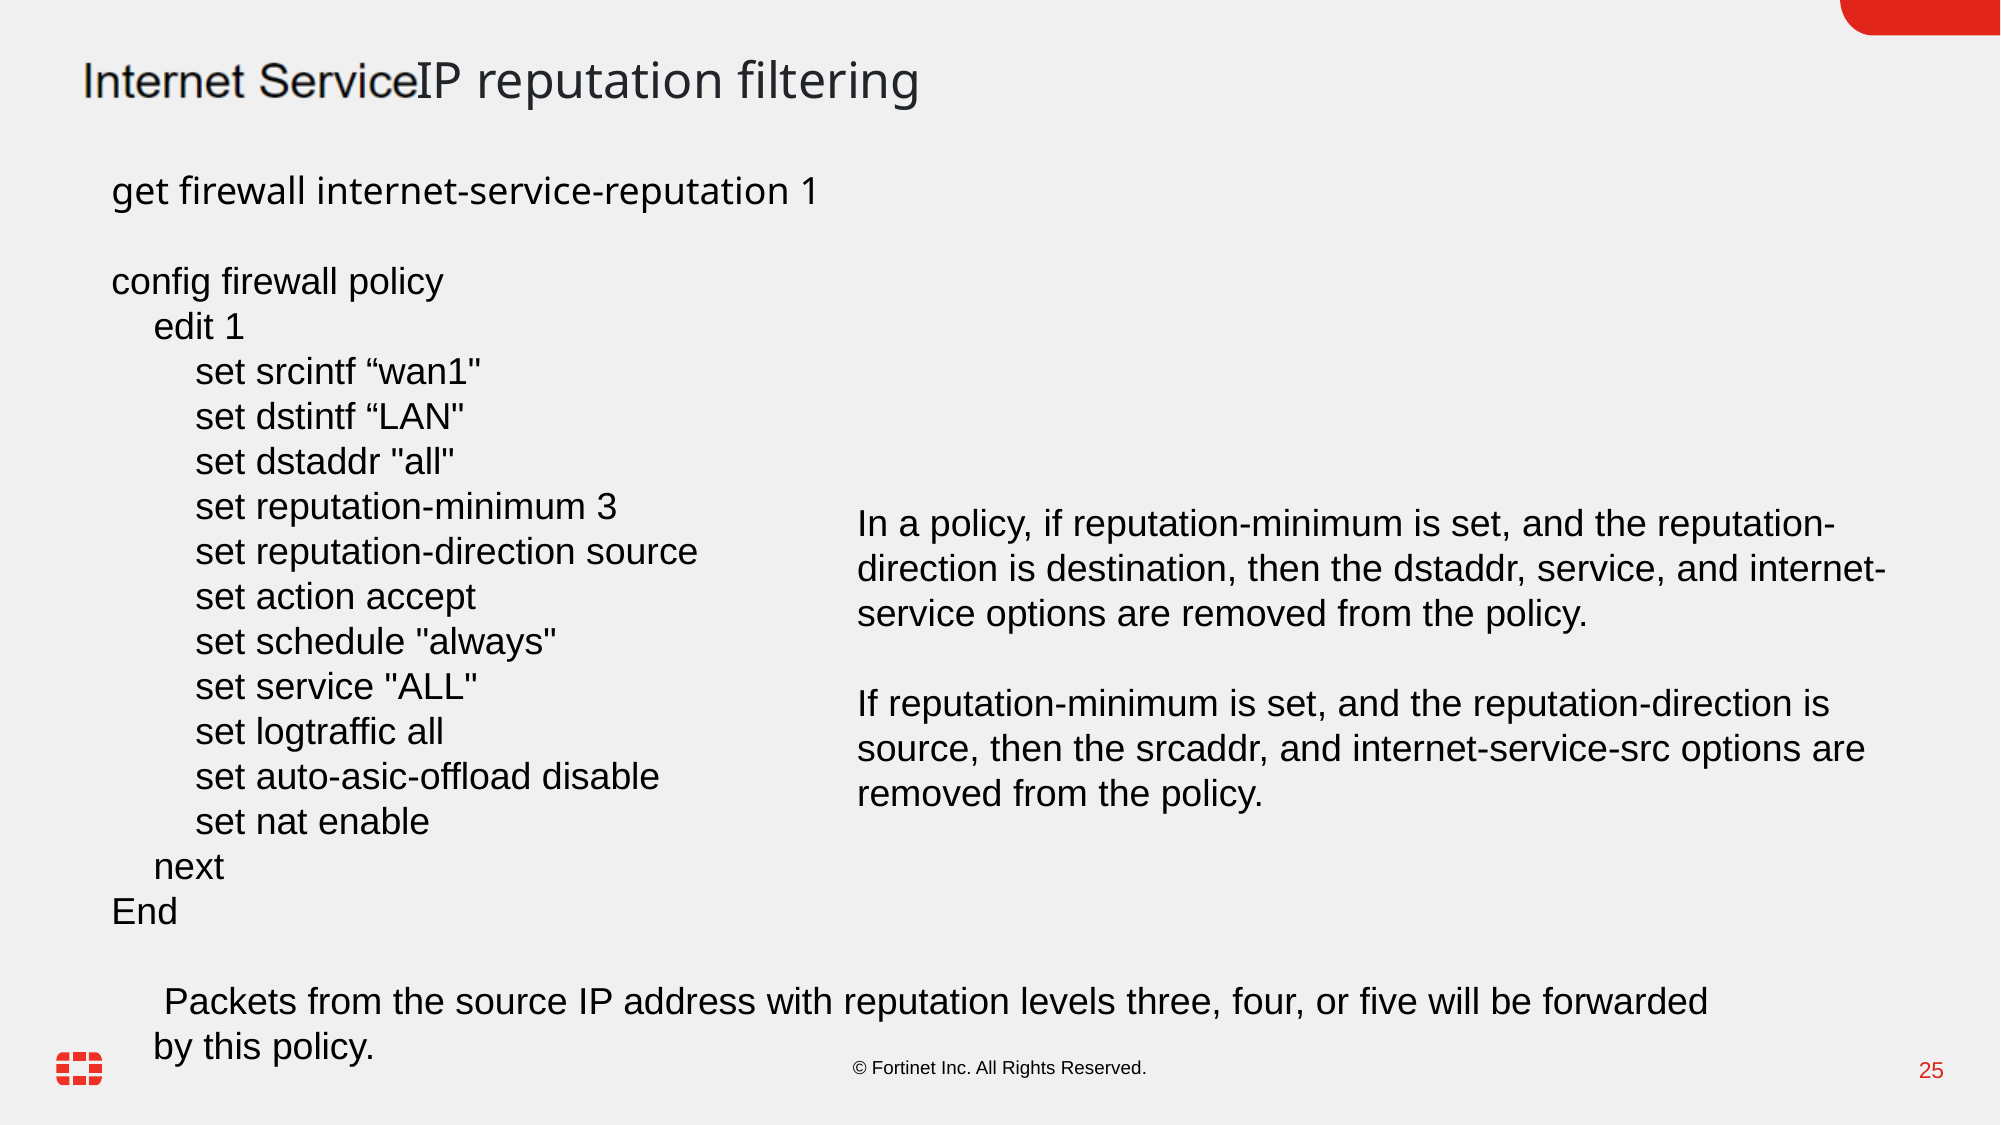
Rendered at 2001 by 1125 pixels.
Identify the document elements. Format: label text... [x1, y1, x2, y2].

picture [72, 41, 423, 117]
text_box IP reputation filtering [401, 41, 937, 159]
text_box get firewall internet-service-reputation 1 config firewall policy edit 1 set srcintf “wan1" set dstintf “LAN" set dstaddr "all" set reputation-minimum 3 set reputation-direction source set action accept set schedule "always" set service "ALL" set logtraffic all set auto-asic-offload disable set nat enable next End Packets from the source IP address with reputation levels three, four, or five will be forwarded by this policy. [96, 159, 1734, 1075]
text_box In a policy, if reputation-minimum is set, and the reputation-direction is destination, then the dstaddr, service, and internet-service options are removed from the policy. If reputation-minimum is set, and the reputation-direction is source, then the srcaddr, and internet-service-src options are removed from the policy. [842, 491, 1954, 822]
